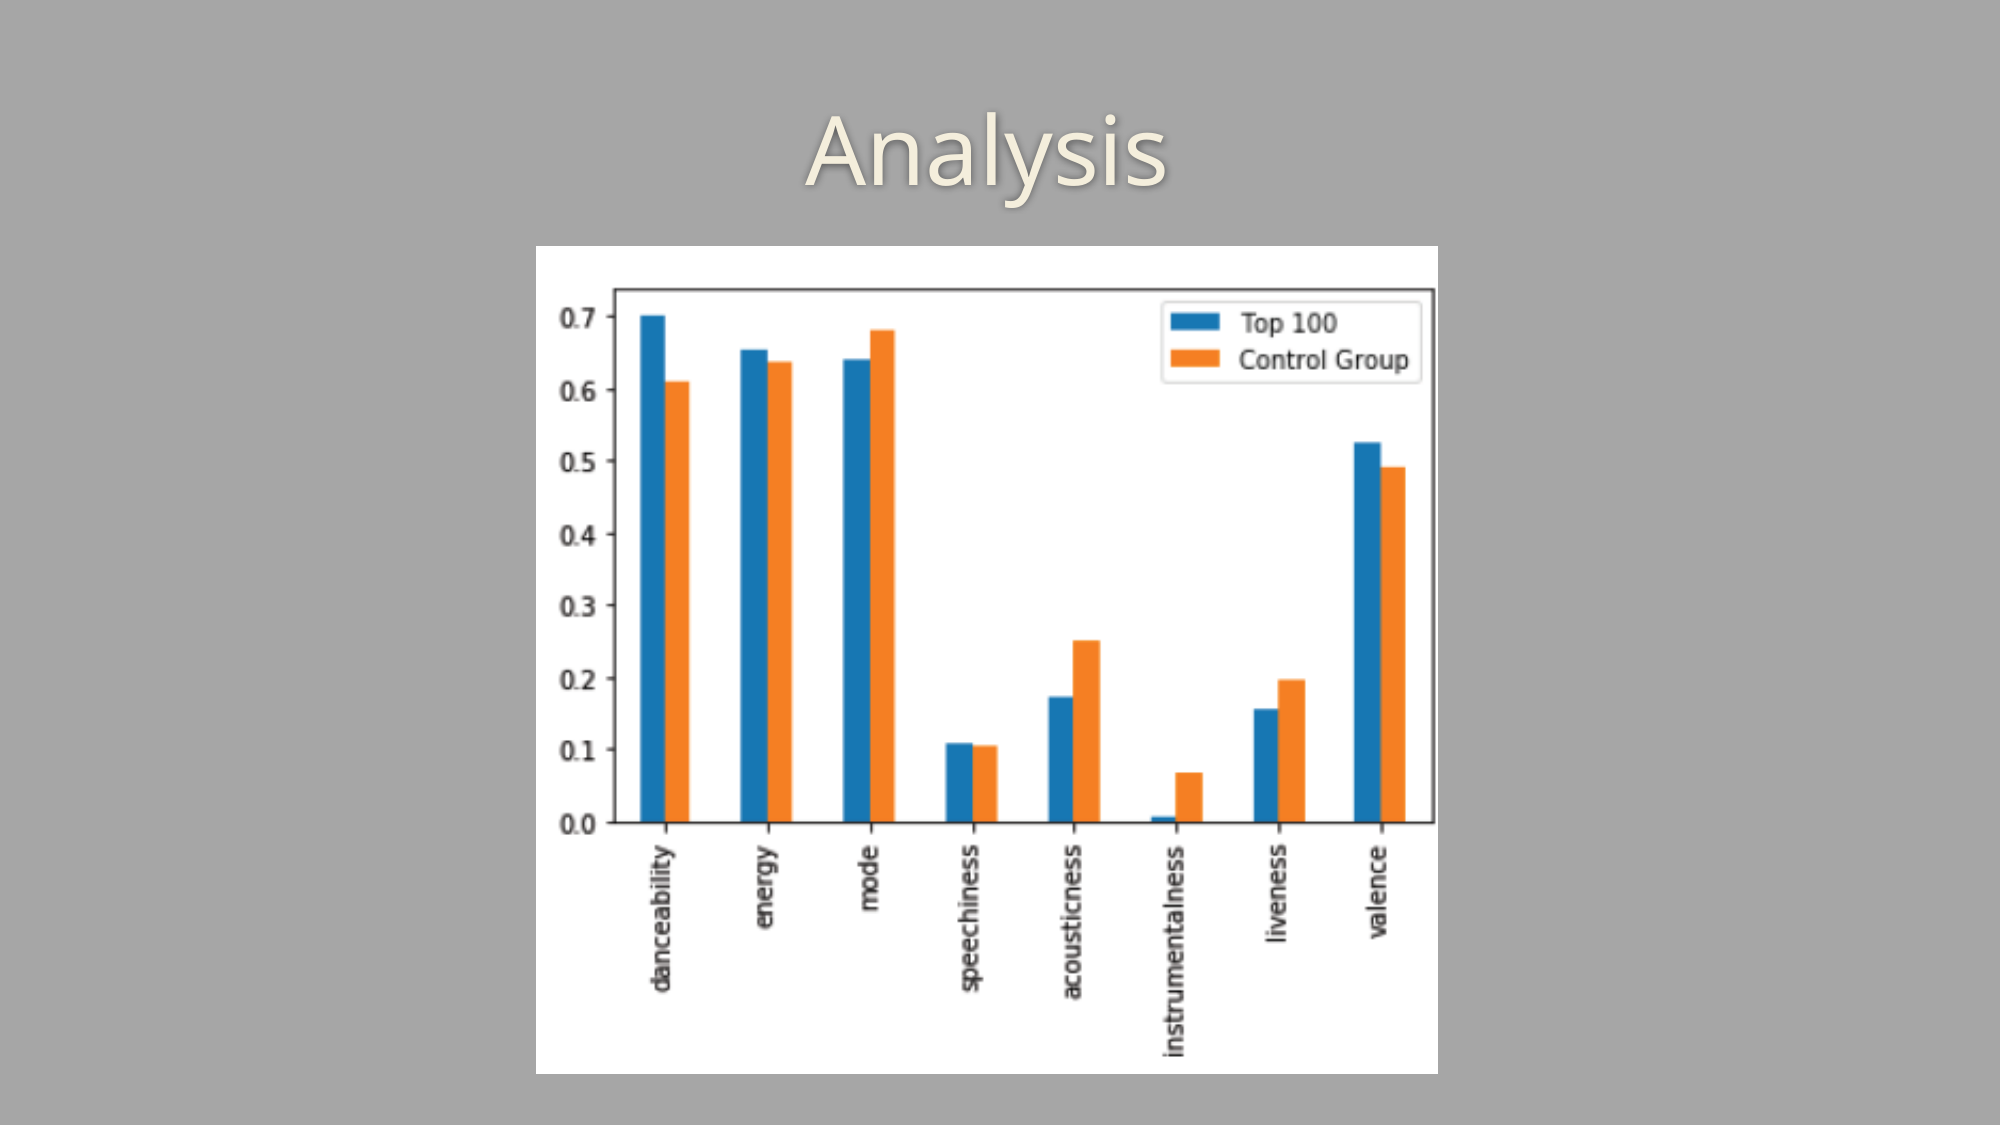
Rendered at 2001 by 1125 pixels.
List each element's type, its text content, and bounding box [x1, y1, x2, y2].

title Analysis [138, 51, 1837, 258]
picture [536, 246, 1439, 1074]
